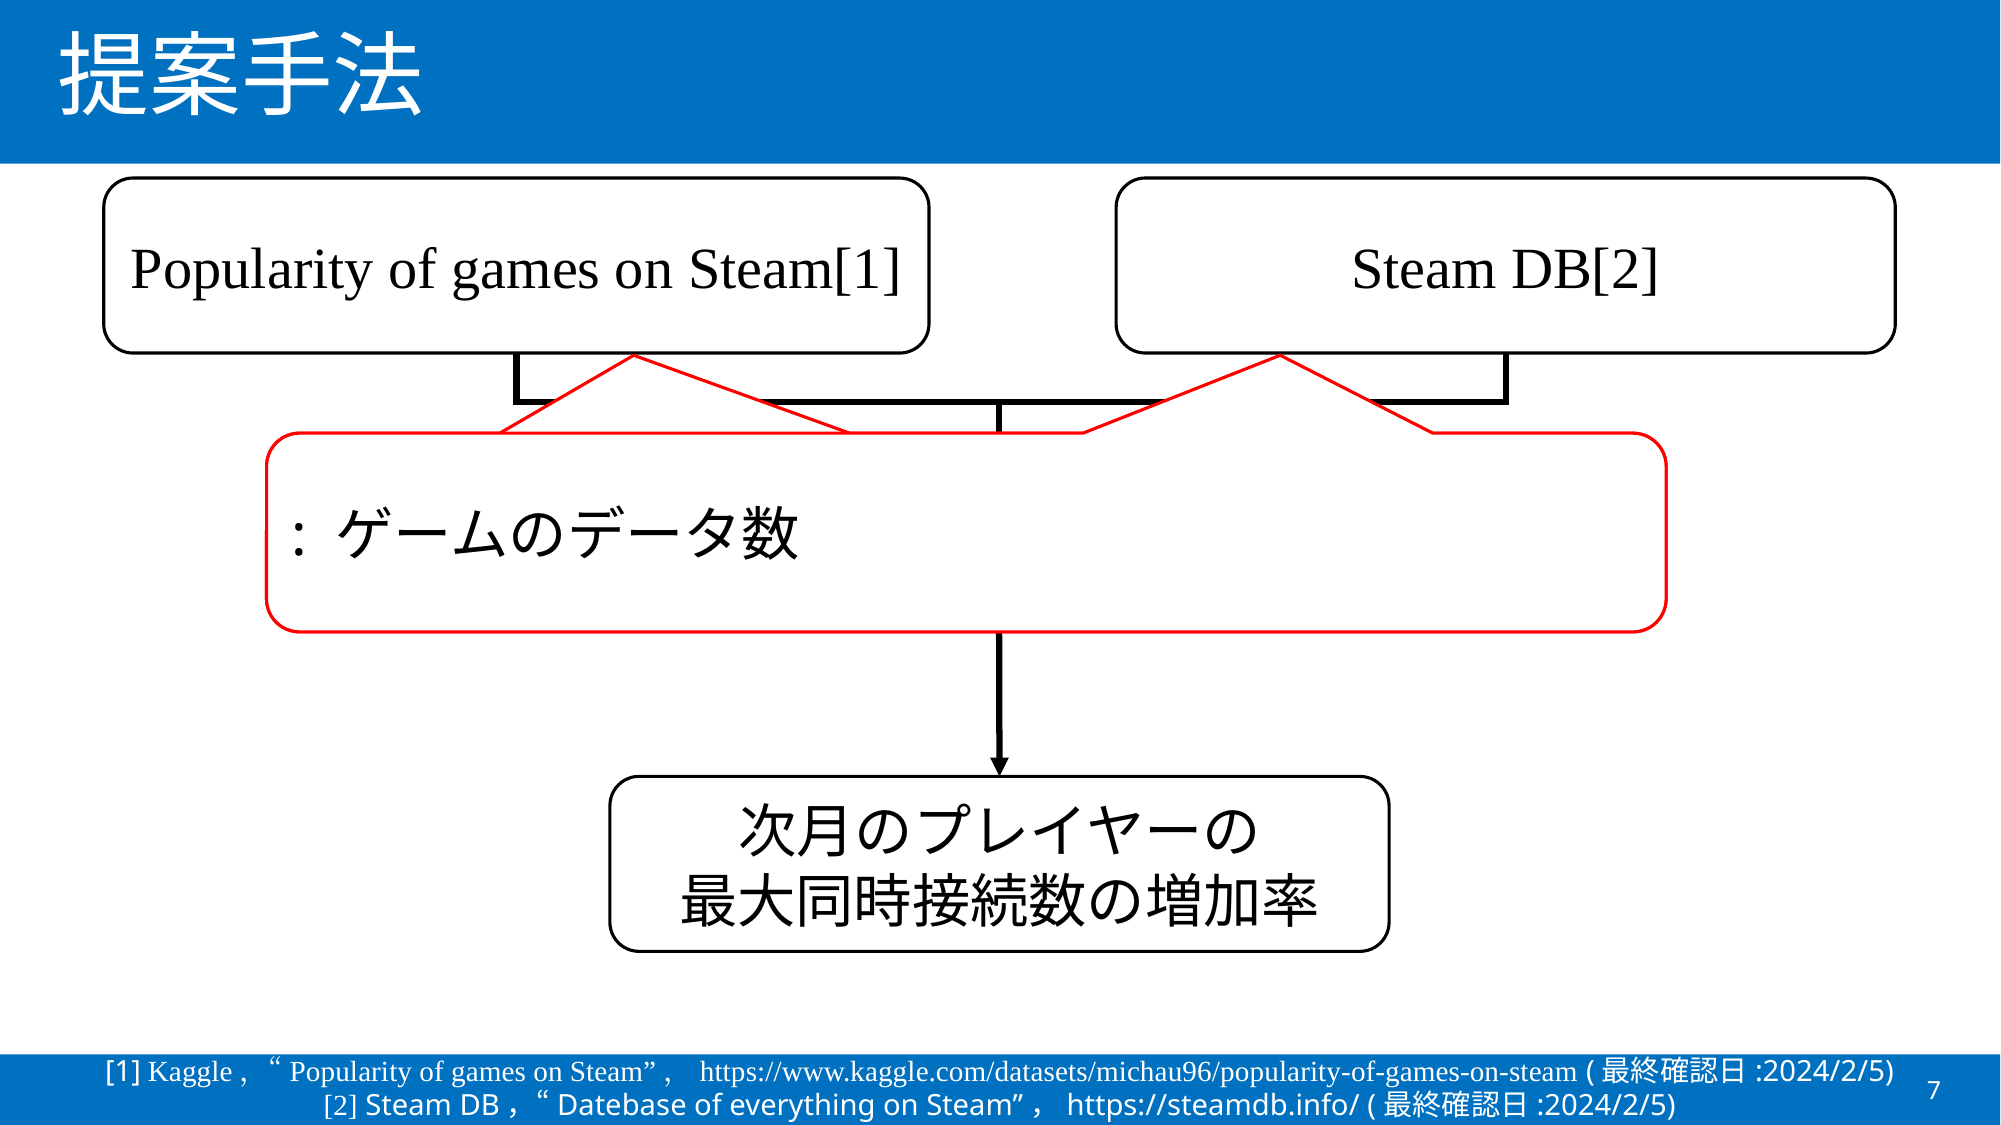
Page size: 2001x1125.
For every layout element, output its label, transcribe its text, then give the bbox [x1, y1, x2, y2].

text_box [1203, 148, 1302, 656]
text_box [708, 160, 808, 644]
text_box 次月のプレイヤーの 最大同時接続数の増加率 [608, 775, 1391, 953]
text_box Steam DB[2] [1302, 176, 1897, 355]
text_box [1] Kaggle，“Popularity of games on Steam”，https://www.kaggle.com/datasets/michau96/popularity-of-games-on-steam (最終確認日:2024/2/5) [2] Steam DB，“Datebase of everything on Steam”，https://steamdb.info/ (最終確認日:2024/2/5) [42, 1044, 1957, 1125]
text_box Steam DB[2] [1115, 176, 1203, 355]
text_box Popularity of games on Steam[1] [808, 177, 931, 355]
title 提案手法 [42, 8, 1957, 149]
text_box Popularity of games on Steam[1] [102, 176, 708, 355]
